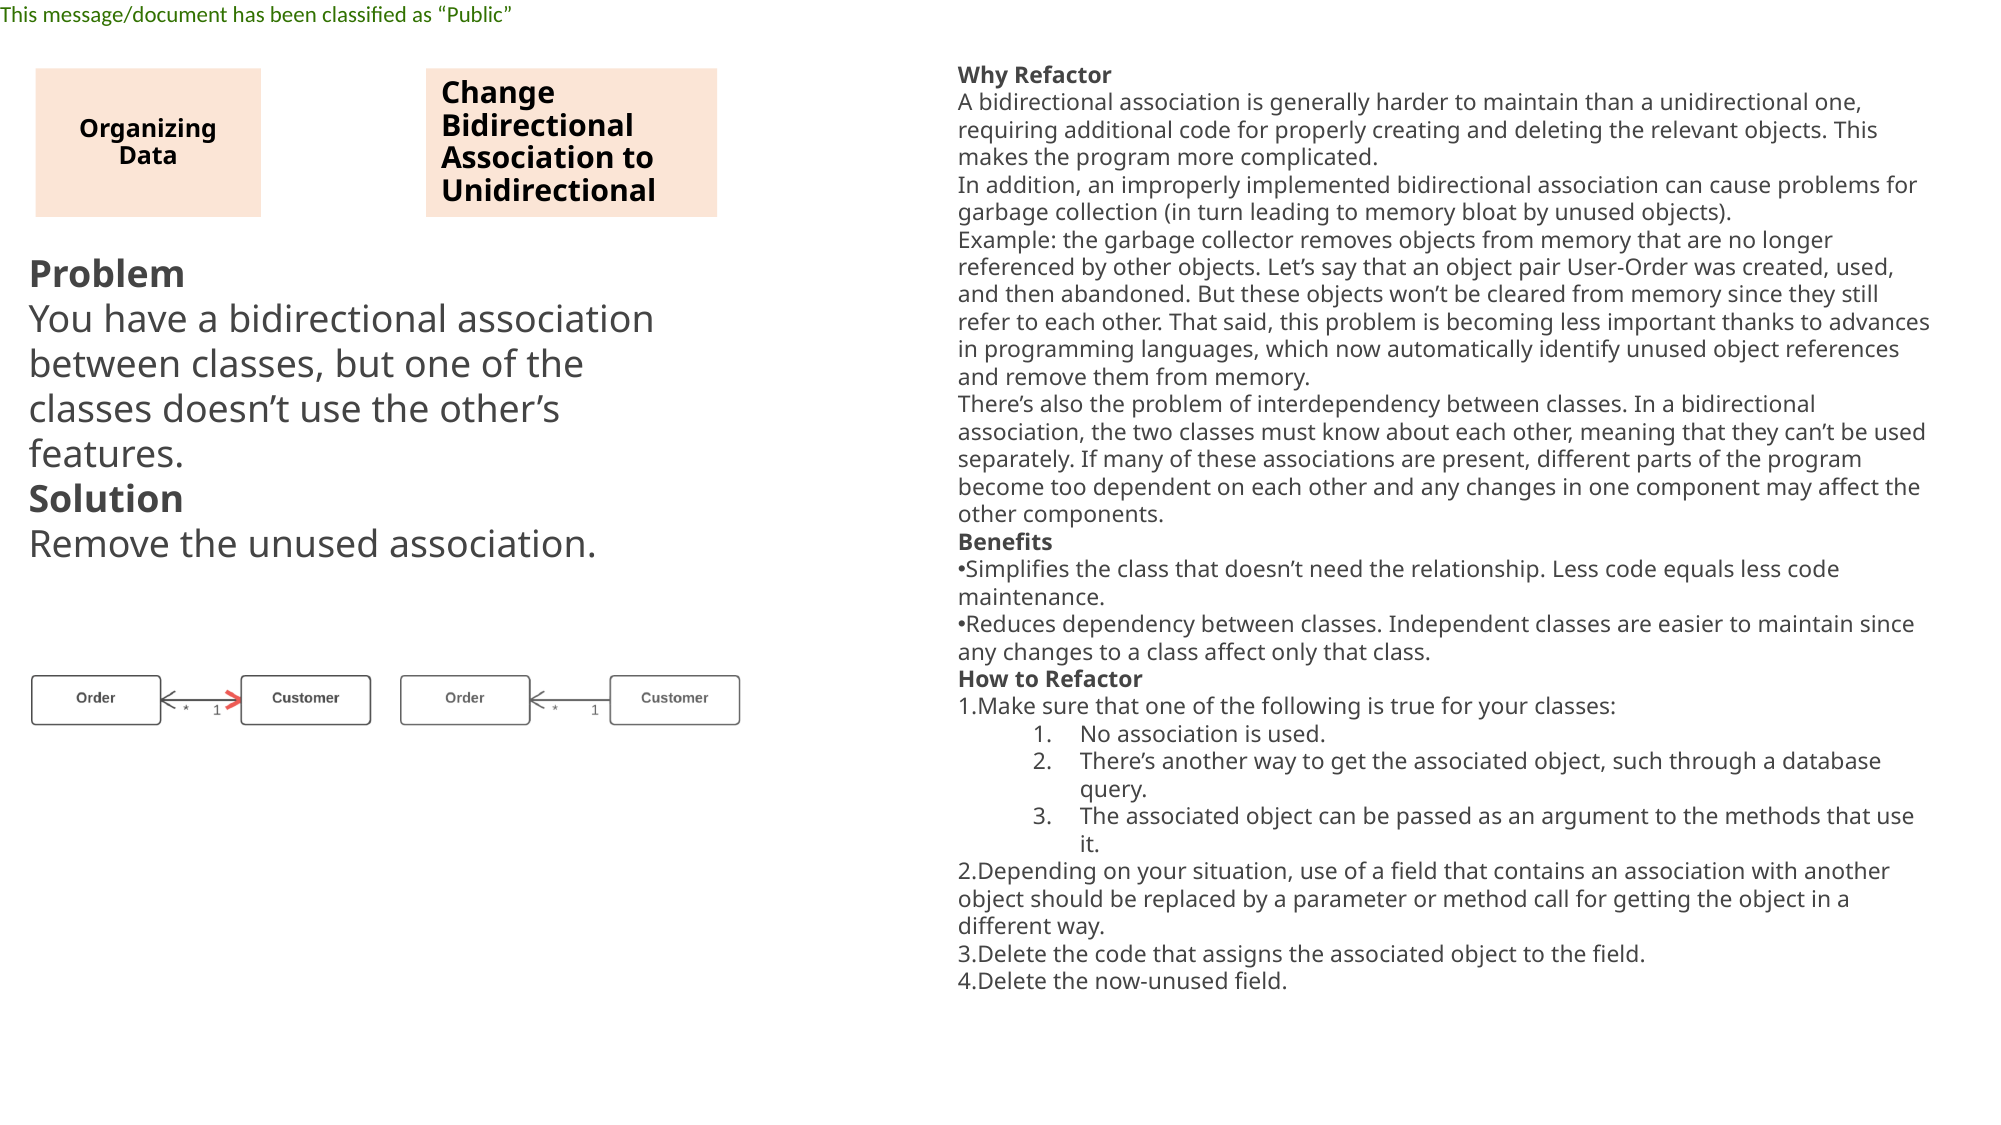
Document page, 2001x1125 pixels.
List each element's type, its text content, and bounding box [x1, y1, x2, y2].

text_box Organizing Data [35, 68, 261, 217]
text_box Change Bidirectional Association to Unidirectional [426, 68, 718, 217]
text_box Why Refactor A bidirectional association is generally harder to maintain than a unidirectional one, requiring additional code for properly creating and deleting the relevant objects. This makes the program more complicated. In addition, an improperly implemented bidirectional association can cause problems for garbage collection (in turn leading to memory bloat by unused objects). Example: the garbage collector removes objects from memory that are no longer referenced by other objects. Let’s say that an object pair User-Order was created, used, and then abandoned. But these objects won’t be cleared from memory since they still refer to each other. That said, this problem is becoming less important thanks to advances in programming languages, which now automatically identify unused object references and remove them from memory. There’s also the problem of interdependency between classes. In a bidirectional association, the two classes must know about each other, meaning that they can’t be used separately. If many of these associations are present, different parts of the program become too dependent on each other and any changes in one component may affect the other components. Benefits Simplifies the class that doesn’t need the relationship. Less code equals less code maintenance. Reduces dependency between classes. Independent classes are easier to maintain since any changes to a class affect only that class. How to Refactor Make sure that one of the following is true for your classes: No association is used. There’s another way to get the associated object, such through a database query. The associated object can be passed as an argument to the methods that use it. Depending on your situation, use of a field that contains an association with another object should be replaced by a parameter or method call for getting the object in a different way. Delete the code that assigns the associated object to the field. Delete the now-unused field. [943, 53, 1950, 1002]
picture [13, 655, 761, 765]
text_box Problem You have a bidirectional association between classes, but one of the classes doesn’t use the other’s features. Solution Remove the unused association. [13, 242, 718, 573]
